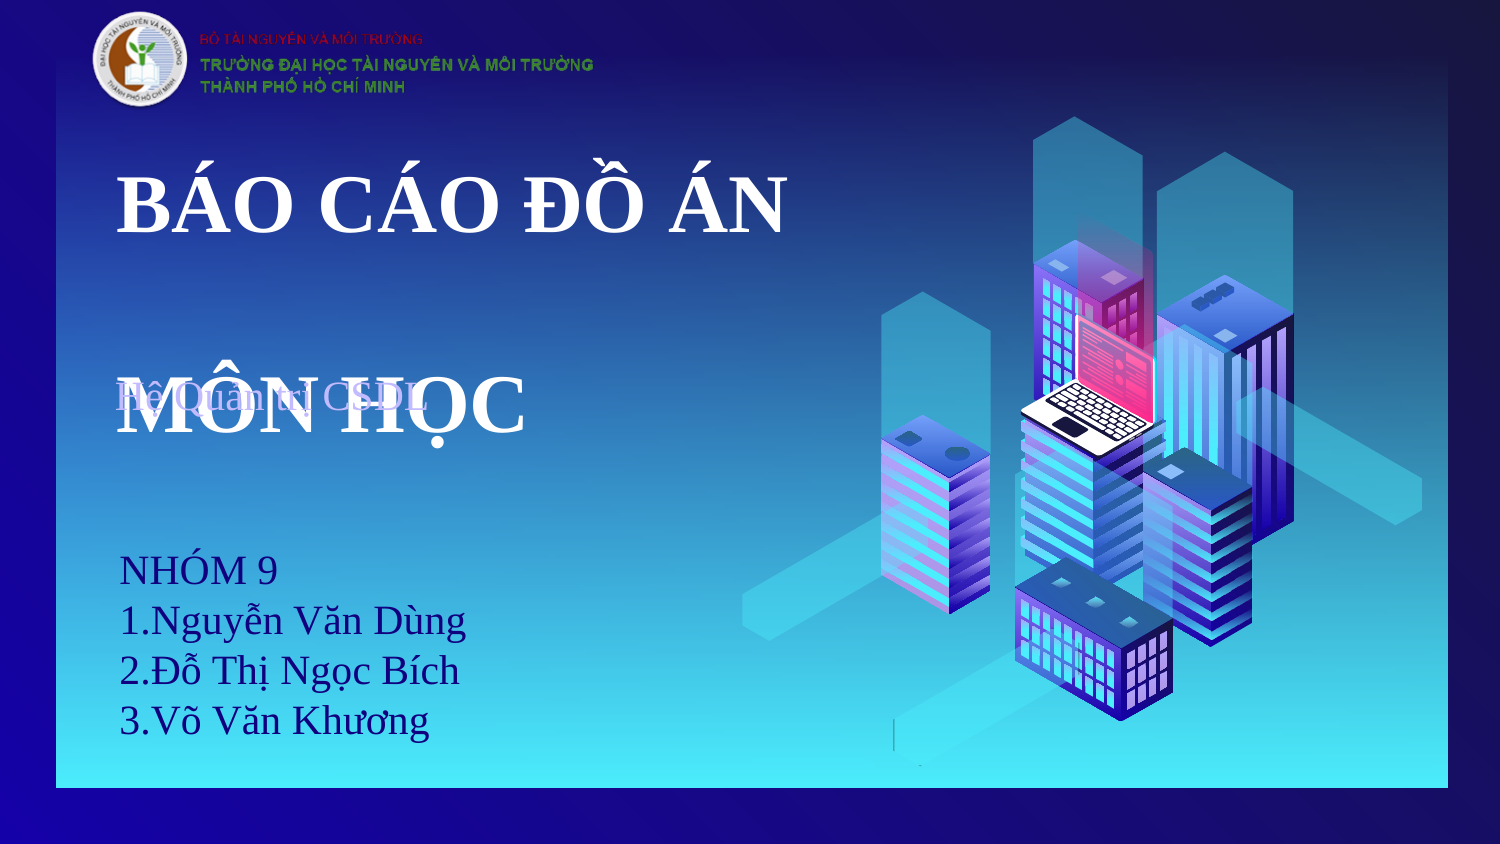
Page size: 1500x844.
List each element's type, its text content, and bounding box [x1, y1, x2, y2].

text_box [1020, 210, 1158, 443]
text_box Hệ Quản trị CSDL [100, 361, 736, 427]
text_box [1032, 116, 1144, 209]
subtitle NHÓM 9 1.Nguyễn Văn Dùng 2.Đỗ Thị Ngọc Bích 3.Võ Văn Khương [104, 528, 729, 794]
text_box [893, 444, 1173, 767]
picture [81, 9, 598, 117]
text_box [741, 291, 991, 642]
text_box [1156, 151, 1423, 561]
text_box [1161, 323, 1253, 648]
title BÁO CÁO ĐỒ ÁN MÔN HỌC [101, 133, 816, 361]
